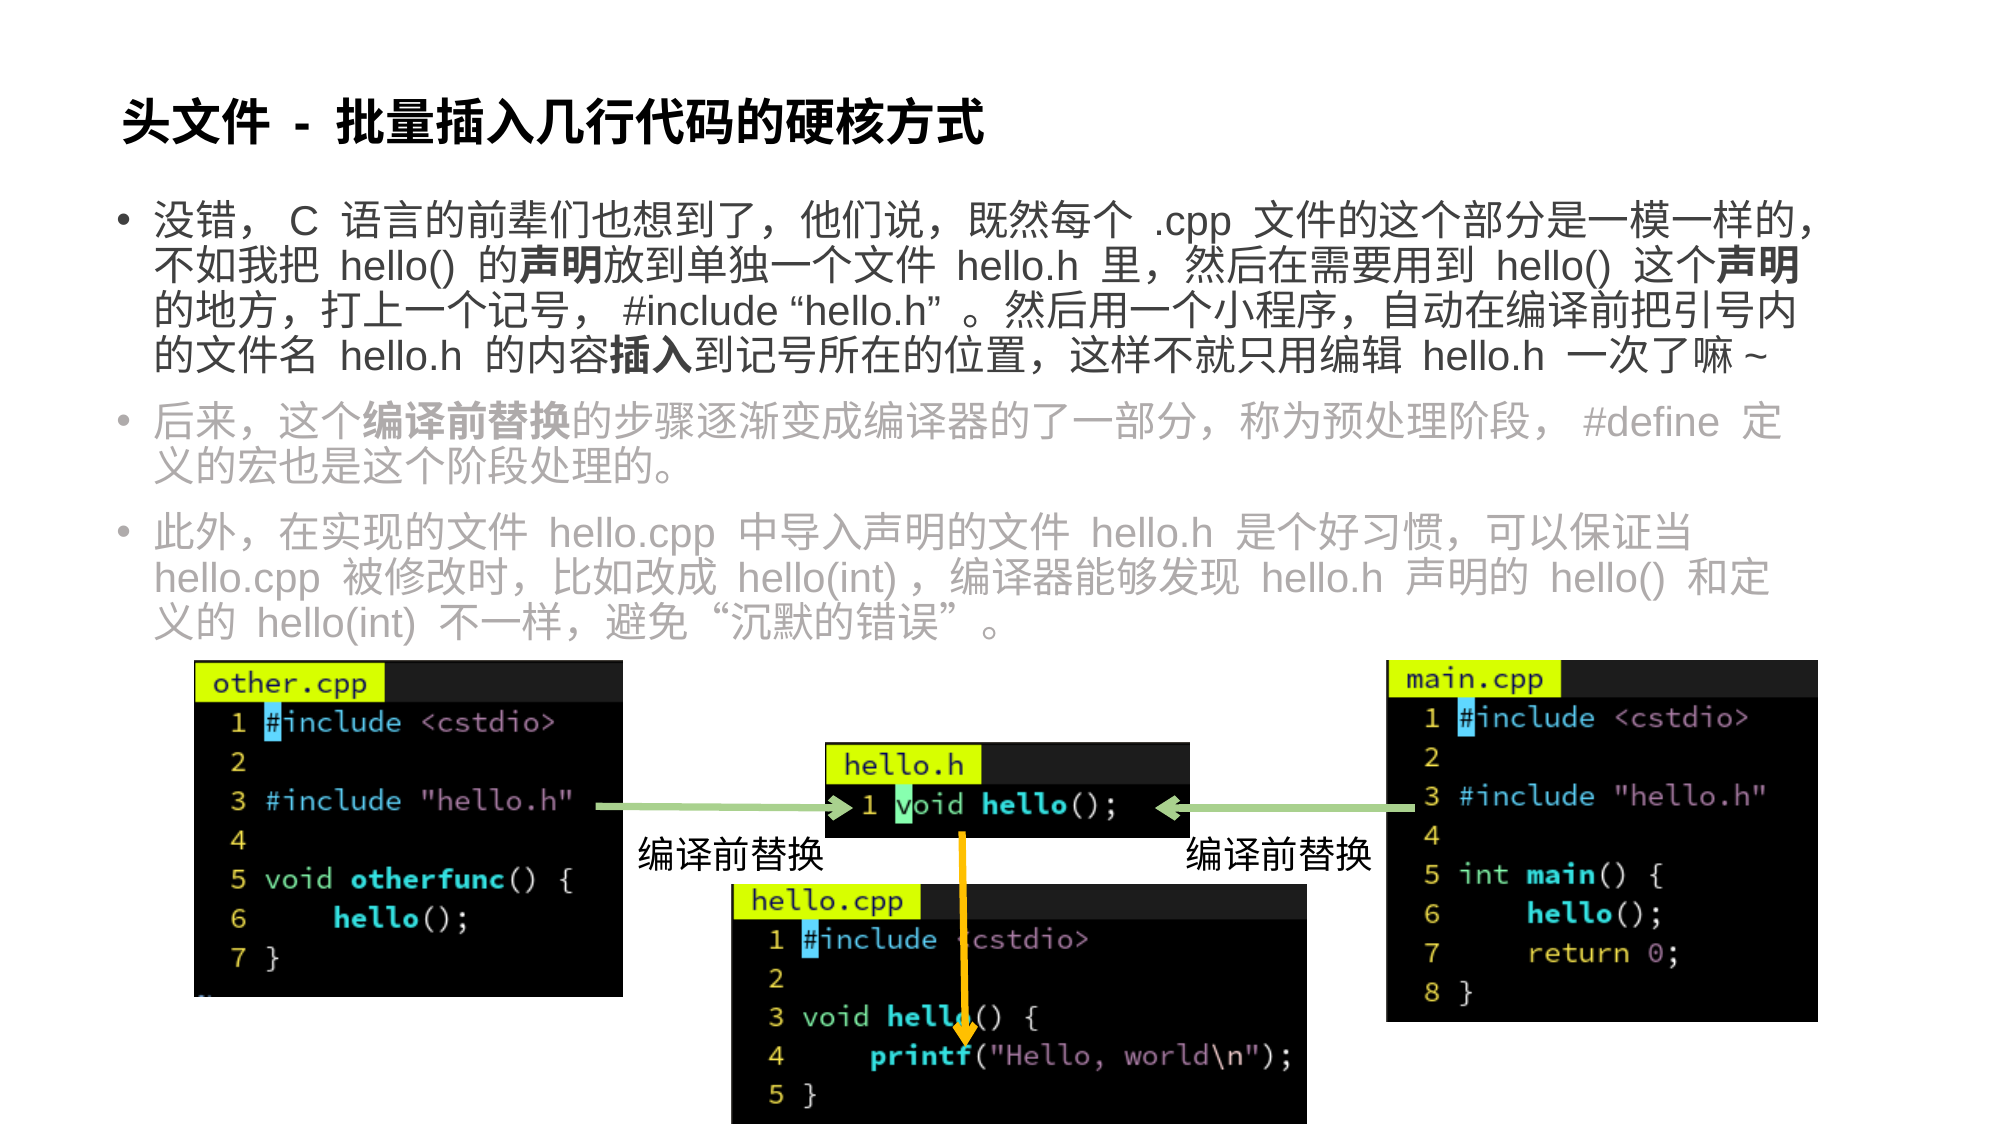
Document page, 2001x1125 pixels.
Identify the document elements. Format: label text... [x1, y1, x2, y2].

title 头文件 - 批量插入几行代码的硬核方式 [106, 15, 1832, 234]
picture [825, 742, 1190, 838]
picture [731, 884, 1307, 1124]
picture [1386, 660, 1818, 1022]
text_box 编译前替换 [1171, 824, 1386, 884]
picture [194, 660, 623, 997]
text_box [961, 831, 966, 1047]
text_box 编译前替换 [623, 824, 867, 884]
list 没错，C 语言的前辈们也想到了，他们说，既然每个 .cpp 文件的这个部分是一模一样的，不如我把 hello() 的声明放到单独一个文件 hello.h 里，然后在需要用到 hello() 这个声明的地方，打上一个记号，#include “hello.h” 。然后用一个小程序，自动在编译前把引号内的文件名 hello.h 的内容插入到记号所在的位置，这样不就只用编辑 hello.h 一次了嘛~ 后来，这个编译前替换的步骤逐渐变成编译器的了一部分，称为预处理阶段，#define 定义的宏也是这个阶段处理的。 此外，在实现的文件 hello.cpp 中导入声明的文件 hello.h 是个好习惯，可以保证当 hello.cpp 被修改时，比如改成 hello(int)，编译器能够发现 hello.h 声明的 hello() 和定义的 hello(int) 不一样，避免“沉默的错误”。 [101, 192, 1827, 906]
